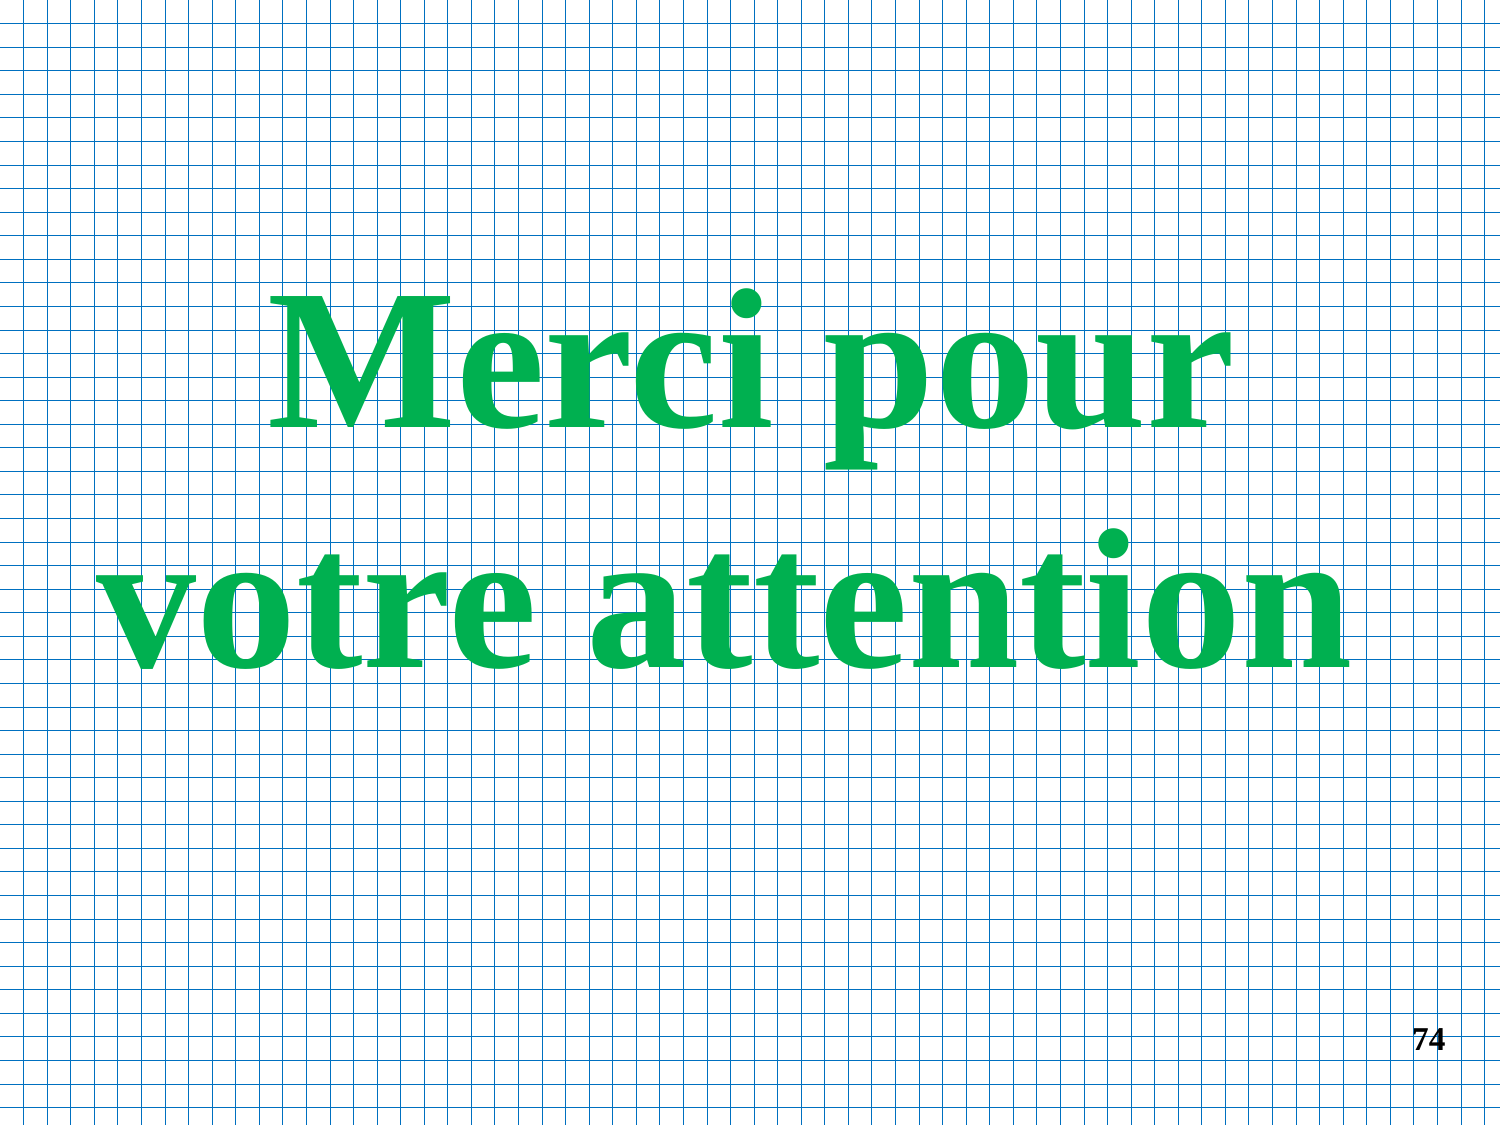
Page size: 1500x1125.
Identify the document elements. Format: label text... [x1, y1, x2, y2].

text_box 74 [1387, 1005, 1476, 1065]
text_box Merci pour votre attention [60, 229, 1443, 707]
